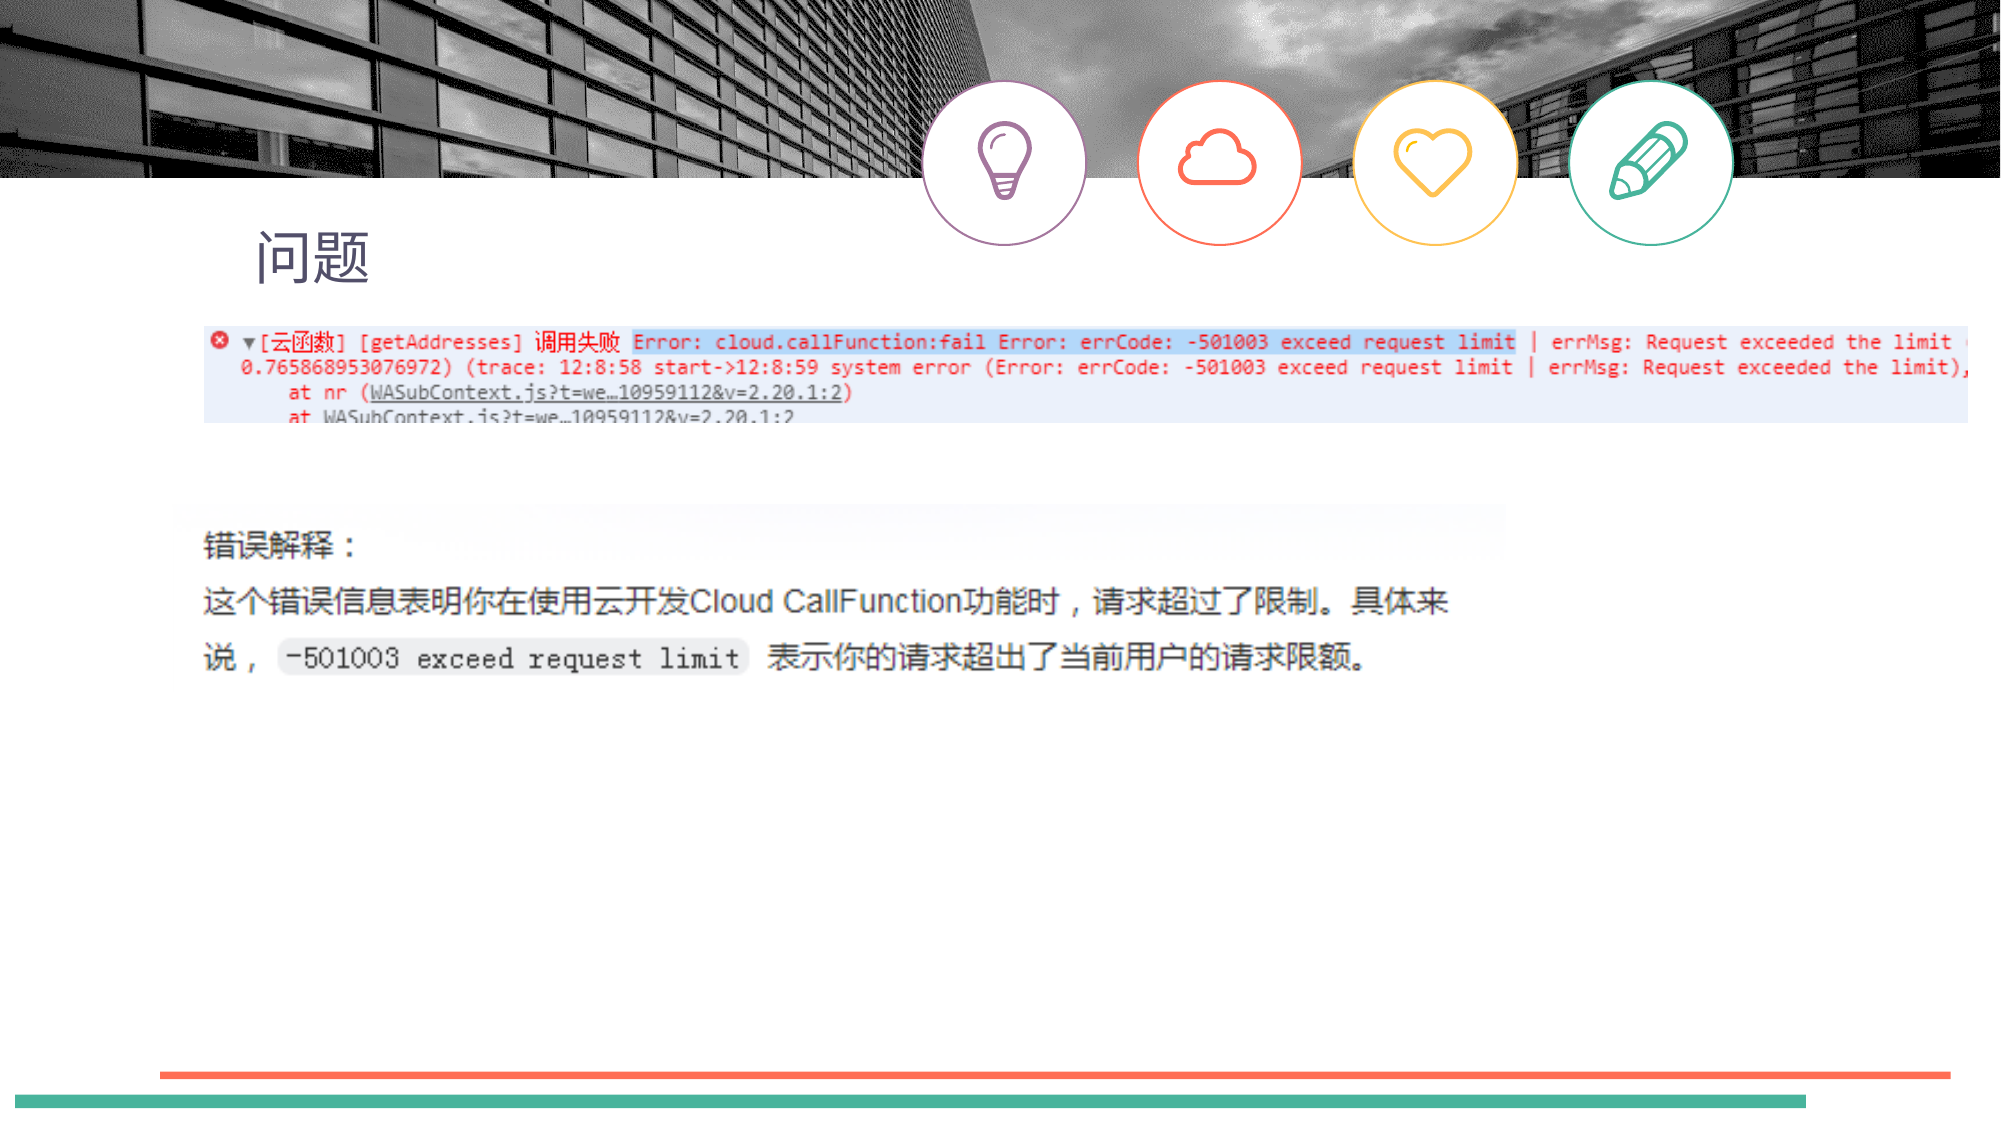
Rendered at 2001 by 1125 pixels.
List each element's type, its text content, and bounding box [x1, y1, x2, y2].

text_box [159, 1071, 1952, 1080]
picture [204, 326, 1968, 423]
picture [0, 0, 2001, 178]
text_box [14, 1094, 1807, 1109]
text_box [1353, 80, 1518, 245]
picture [172, 504, 1506, 692]
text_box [1569, 80, 1734, 245]
text_box 问题 [239, 213, 656, 299]
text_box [1137, 80, 1302, 245]
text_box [922, 80, 1087, 245]
